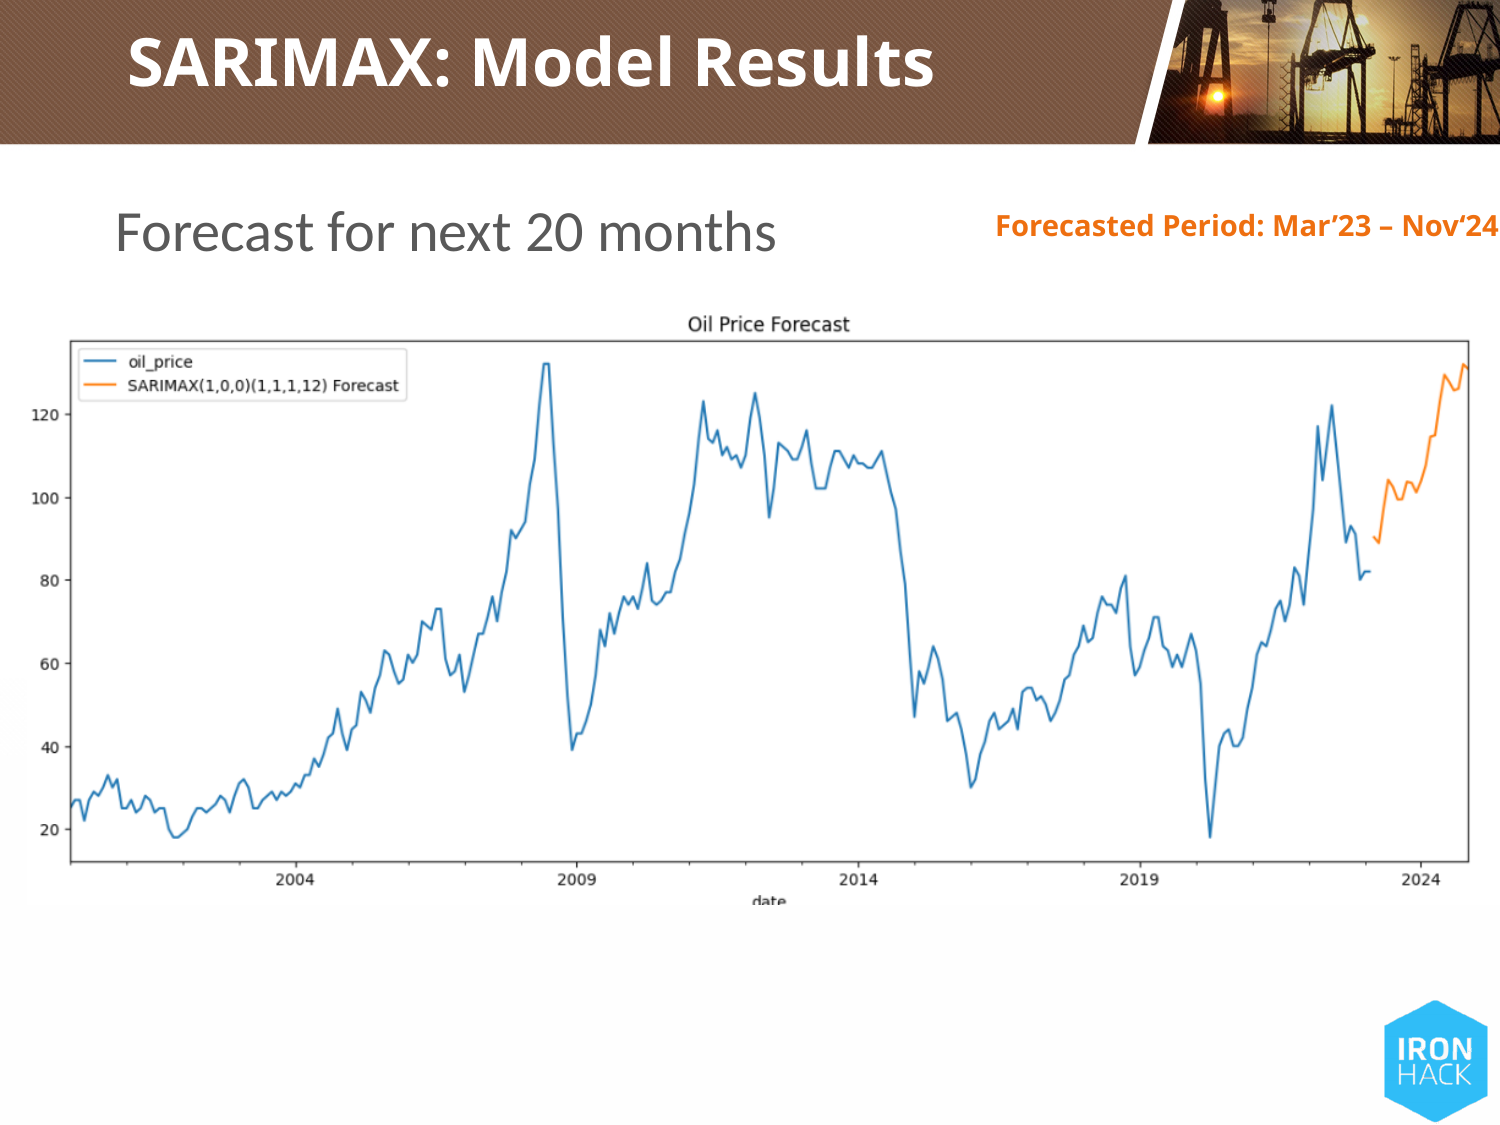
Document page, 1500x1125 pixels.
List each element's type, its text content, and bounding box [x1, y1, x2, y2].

list Forecast for next 20 months [100, 914, 1479, 1022]
title SARIMAX: Model Results [112, 0, 1188, 126]
list Forecast for next 20 months [100, 185, 1479, 312]
picture [0, 0, 1500, 1125]
text_box Forecasted Period: Mar’23 – Nov‘24 [980, 199, 1500, 250]
